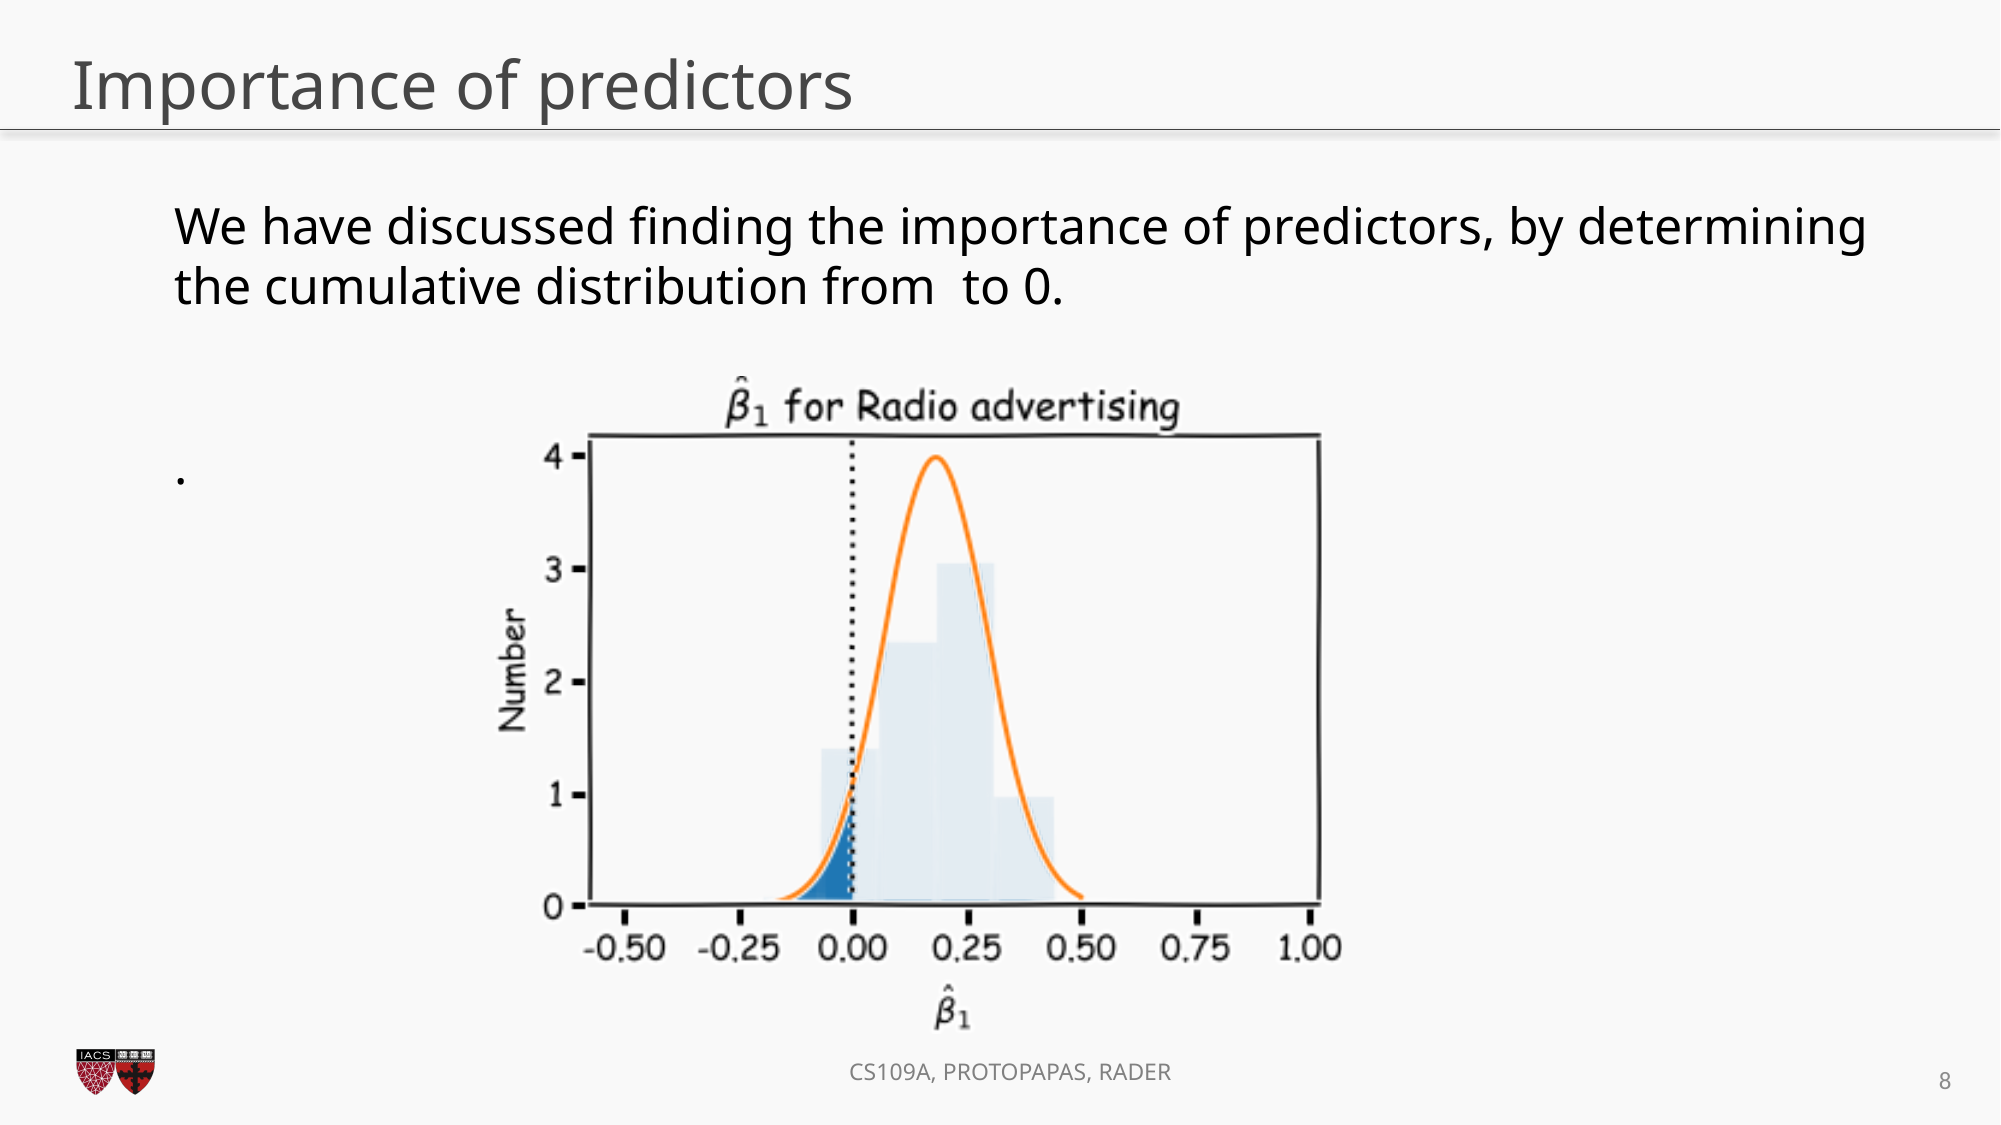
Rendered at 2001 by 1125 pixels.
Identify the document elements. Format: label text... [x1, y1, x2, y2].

picture [75, 1049, 155, 1095]
picture [493, 376, 1343, 1034]
title Importance of predictors [57, 35, 1943, 162]
slide_number 7 [1500, 1050, 1967, 1110]
